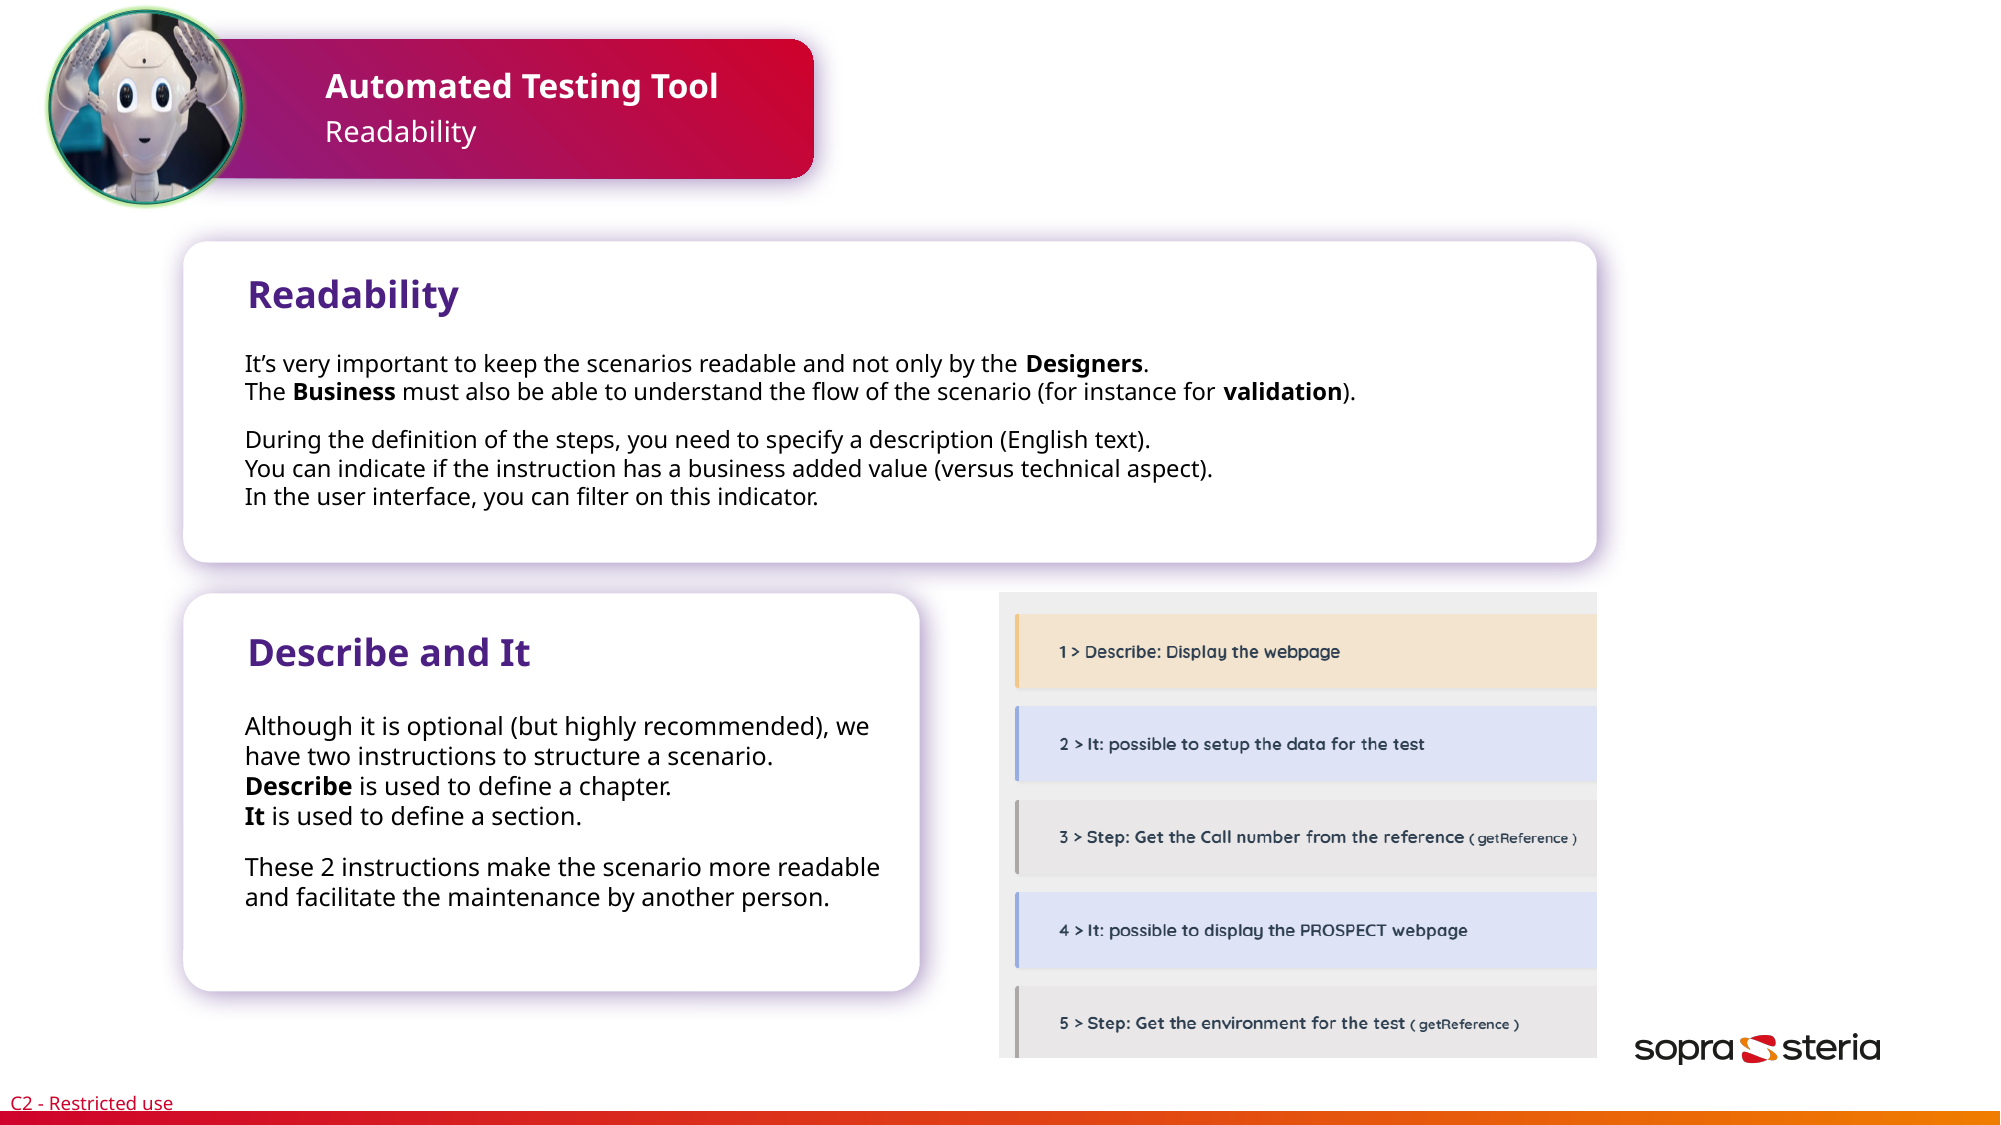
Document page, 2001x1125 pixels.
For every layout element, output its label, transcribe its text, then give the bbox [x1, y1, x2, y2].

text_box Describe and It [232, 621, 909, 683]
text_box It’s very important to keep the scenarios readable and not only by the Designers. The Business must also be able to understand the flow of the scenario (for instance for validation). During the definition of the steps, you need to specify a description (English text). You can indicate if the instruction has a business added value (versus technical aspect). In the user interface, you can filter on this indicator. [230, 341, 1377, 548]
text_box Automated Testing Tool [310, 58, 804, 106]
text_box [182, 592, 921, 993]
text_box Readability [310, 106, 814, 168]
picture [1635, 1033, 1880, 1065]
picture [41, 2, 250, 212]
picture [999, 592, 1597, 1058]
text_box [182, 240, 1598, 564]
text_box [250, 38, 815, 180]
text_box Although it is optional (but highly recommended), we have two instructions to structure a scenario. Describe is used to define a chapter. It is used to define a section. These 2 instructions make the scenario more readable and facilitate the maintenance by another person. [230, 703, 907, 968]
text_box Readability [232, 263, 909, 325]
